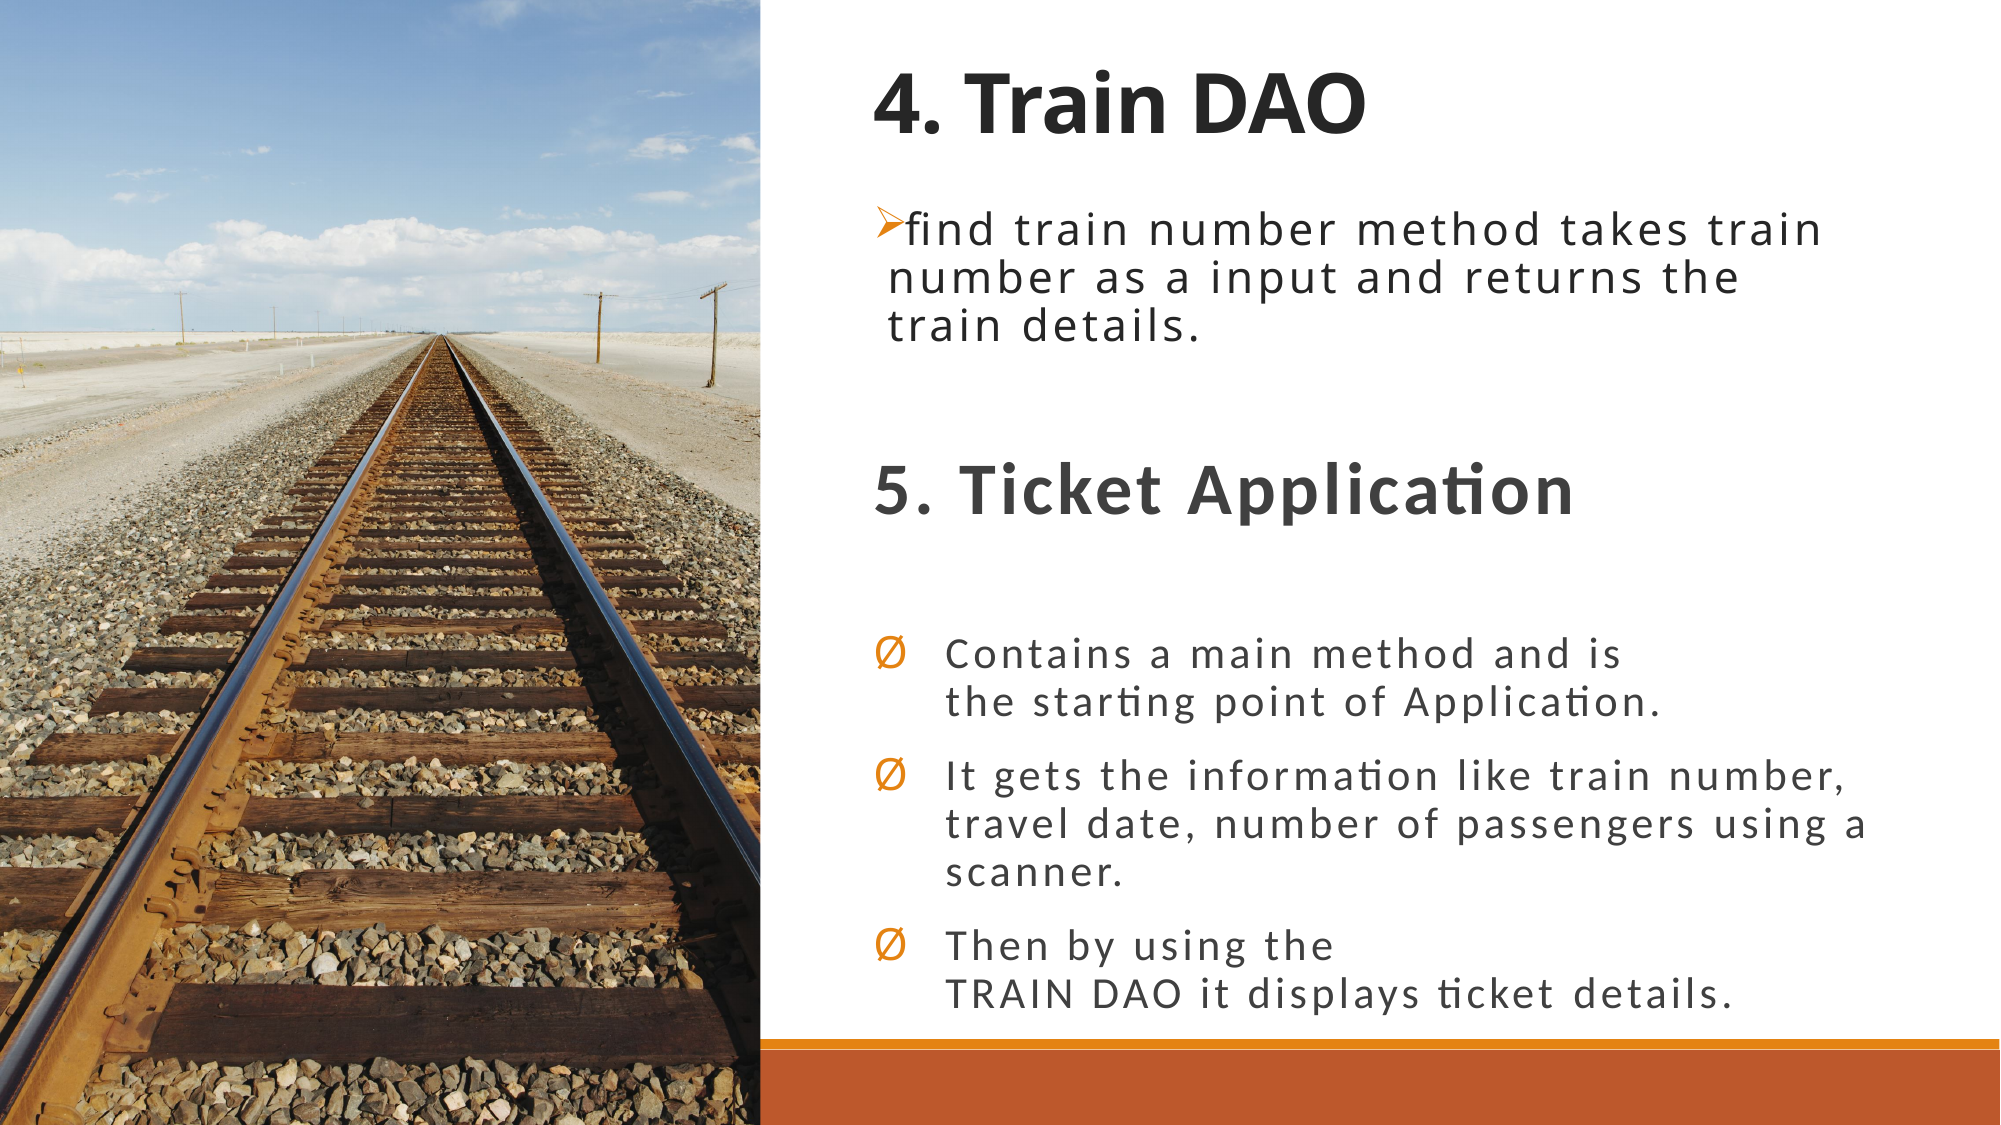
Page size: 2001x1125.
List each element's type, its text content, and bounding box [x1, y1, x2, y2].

title 4. Train DAO [858, 22, 2000, 159]
picture [0, 0, 761, 1125]
list find train number method takes train number as a input and returns the train details. 5. Ticket Application Contains a main method and is the starting point of Application. It gets the information like train number, travel date, number of passengers using a scanner. Then by using the TRAIN DAO it displays ticket details. [858, 199, 1887, 1030]
